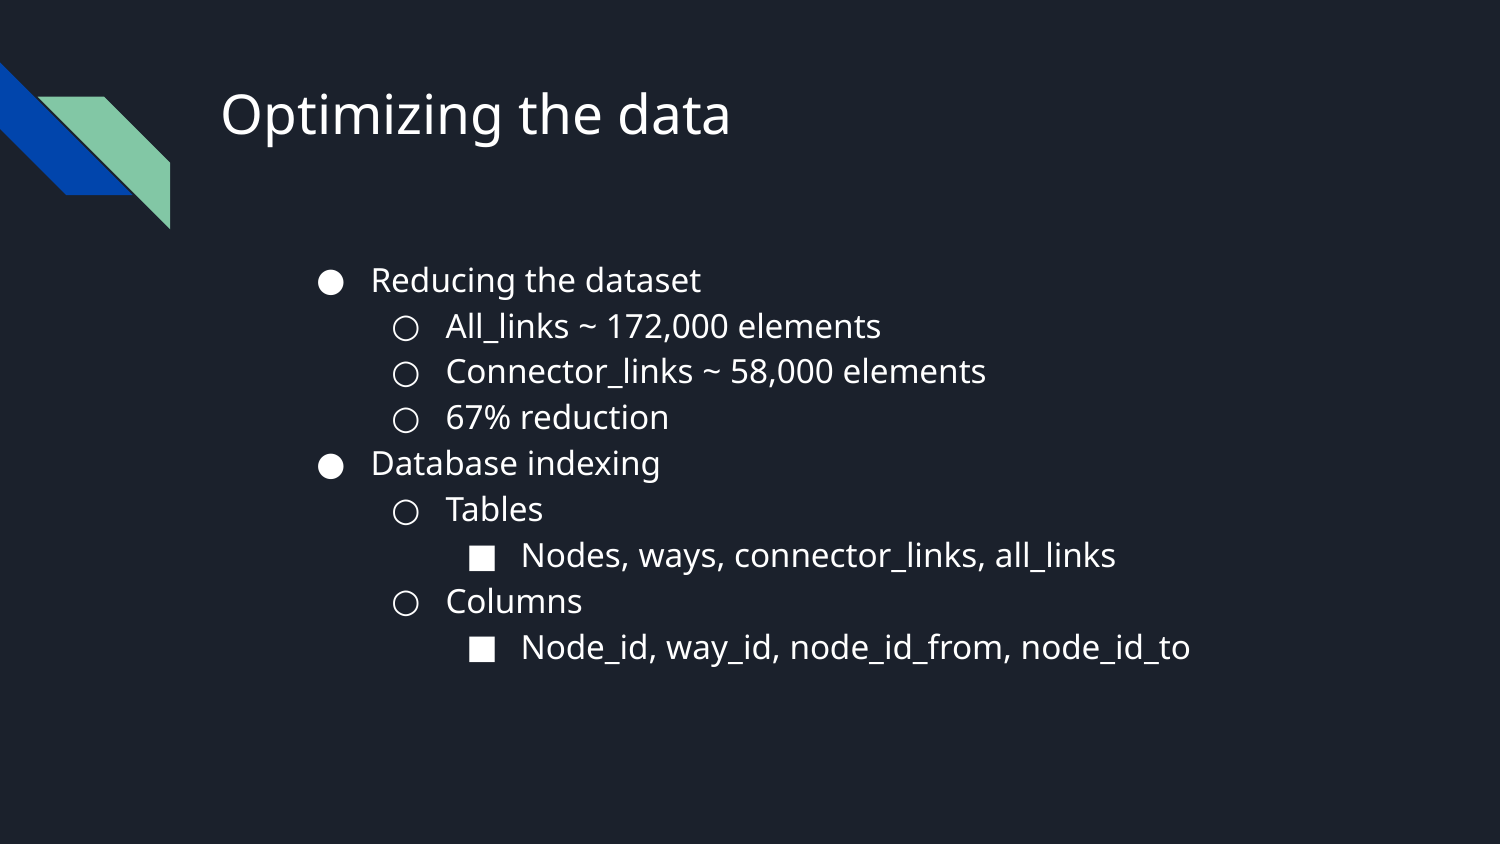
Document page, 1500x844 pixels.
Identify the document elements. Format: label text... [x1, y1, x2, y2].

title Optimizing the data [205, 64, 1361, 148]
text_box Reducing the dataset All_links ~ 172,000 elements Connector_links ~ 58,000 elements 67% reduction Database indexing Tables Nodes, ways, connector_links, all_links Columns Node_id, way_id, node_id_from, node_id_to [205, 173, 1382, 677]
